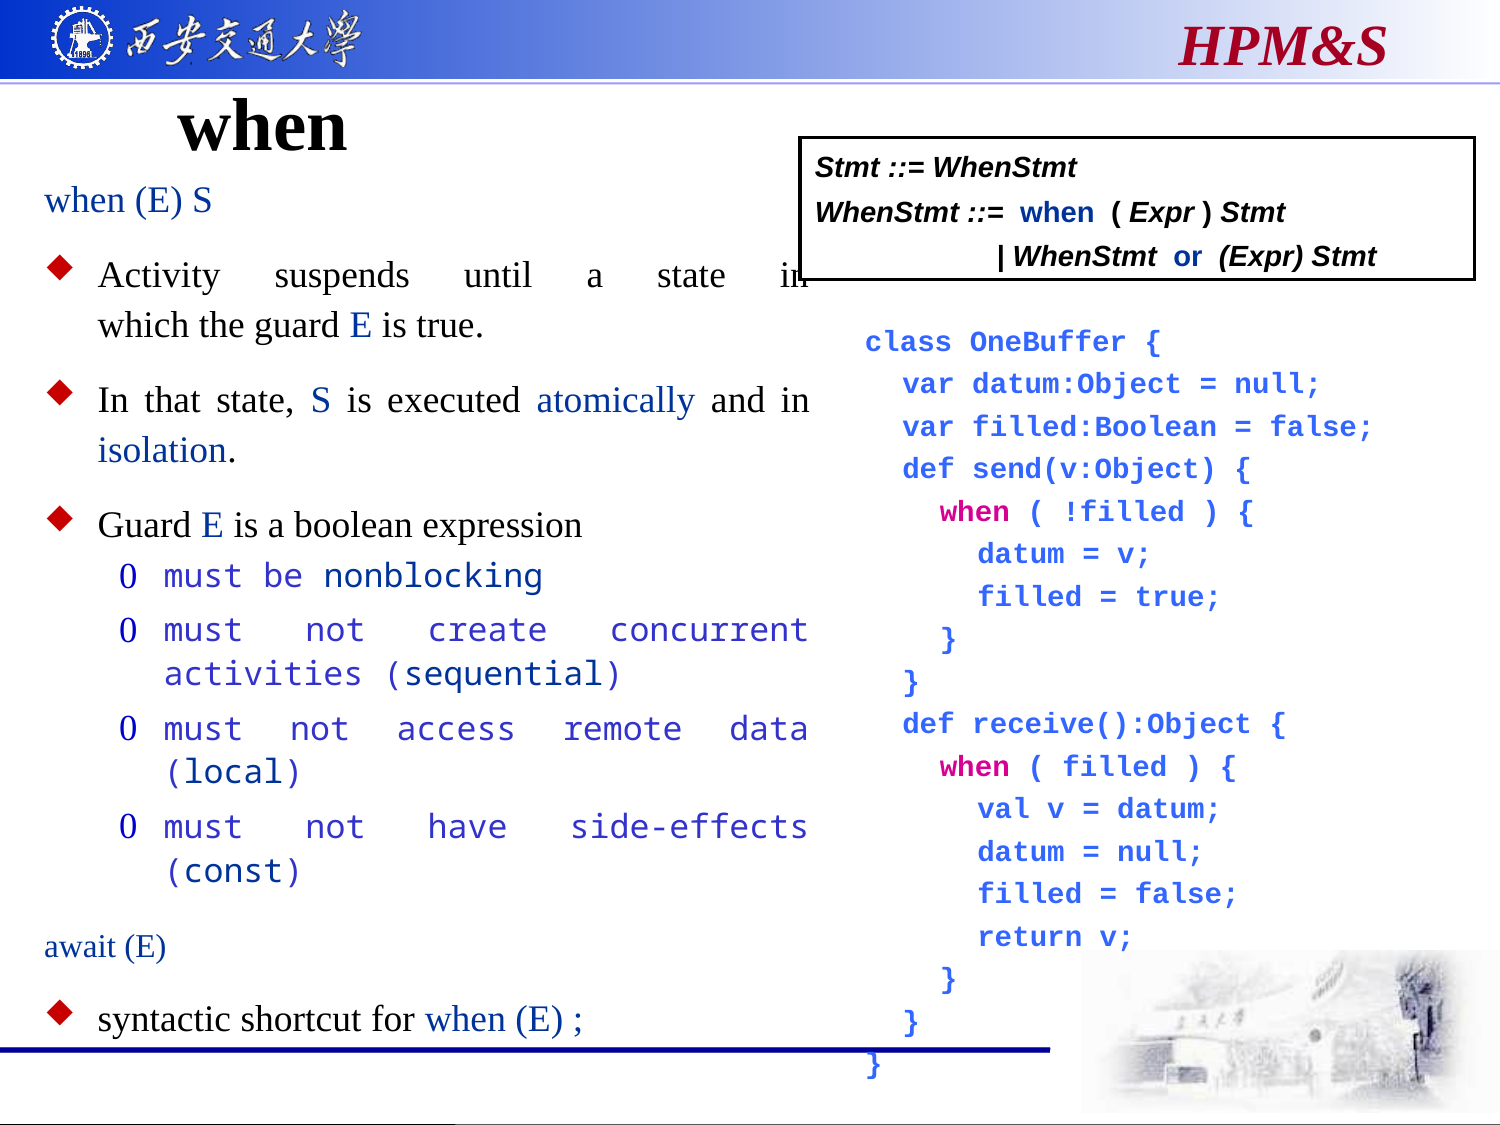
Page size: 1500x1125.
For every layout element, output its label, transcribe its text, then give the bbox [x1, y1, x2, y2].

list when (E) S Activity suspends until a state in which the guard E is true. In that state, S is executed atomically and in isolation. Guard E is a boolean expression must be nonblocking must not create concurrent activities (sequential) must not access remote data (local) must not have side-effects (const) await (E) syntactic shortcut for when (E) ; [28, 162, 826, 1050]
picture [50, 5, 113, 69]
picture [125, 10, 363, 67]
picture [1081, 950, 1500, 1113]
text_box Stmt ::= WhenStmt WhenStmt ::= when ( Expr ) Stmt | WhenStmt or (Expr) Stmt [799, 137, 1475, 280]
text_box class OneBuffer { var datum:Object = null; var filled:Boolean = false; def send(v:Object) { when ( !filled ) { datum = v; filled = true; } } def receive():Object { when ( filled ) { val v = datum; datum = null; filled = false; return v; } } } [849, 312, 1482, 1088]
title when [162, 67, 1304, 162]
